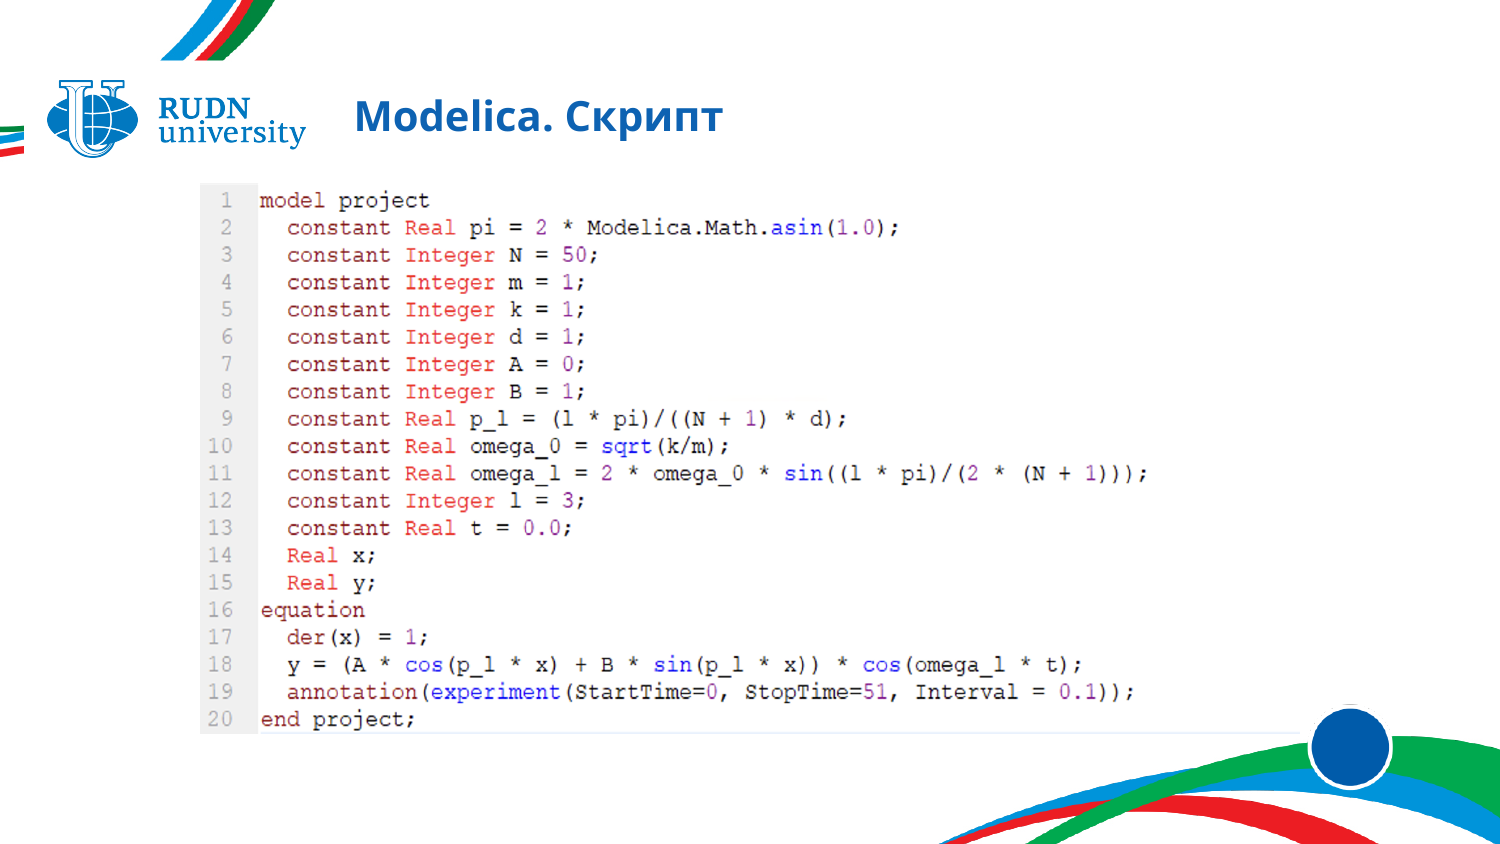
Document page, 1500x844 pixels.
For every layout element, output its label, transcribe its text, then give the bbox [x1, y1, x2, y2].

text_box [27, 66, 232, 163]
text_box Modelica. Скрипт [346, 82, 1418, 147]
picture [0, 0, 1500, 844]
